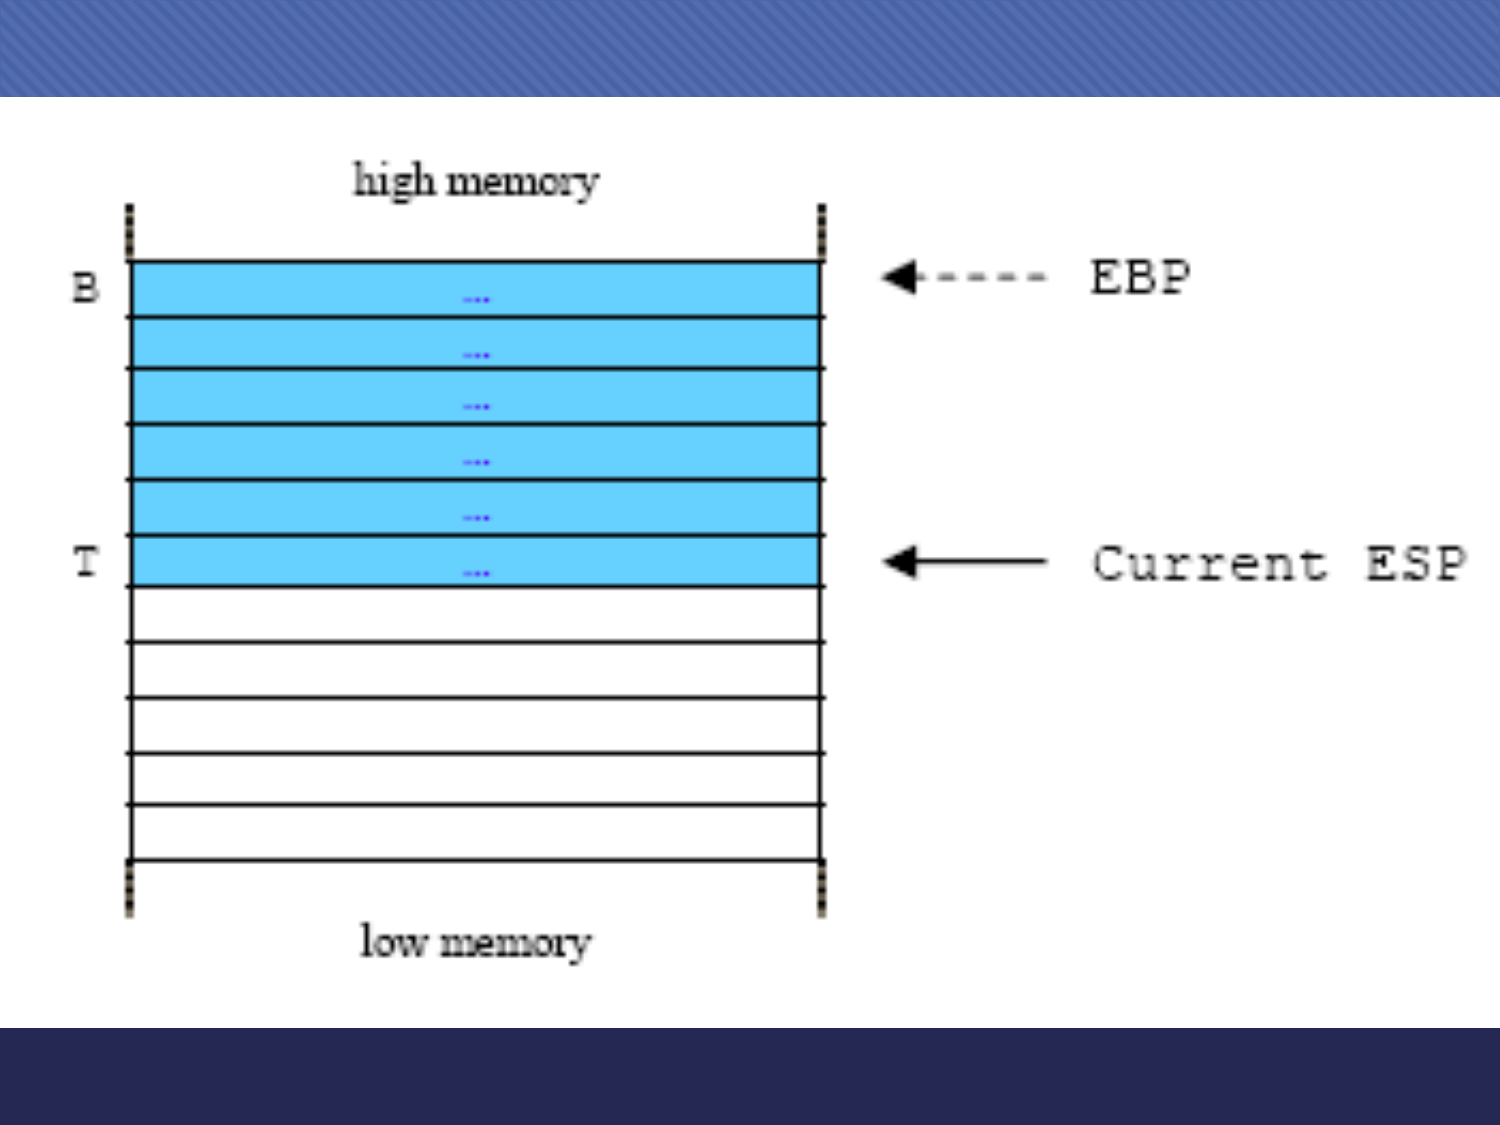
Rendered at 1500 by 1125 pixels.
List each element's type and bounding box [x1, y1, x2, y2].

picture [0, 97, 1500, 1028]
